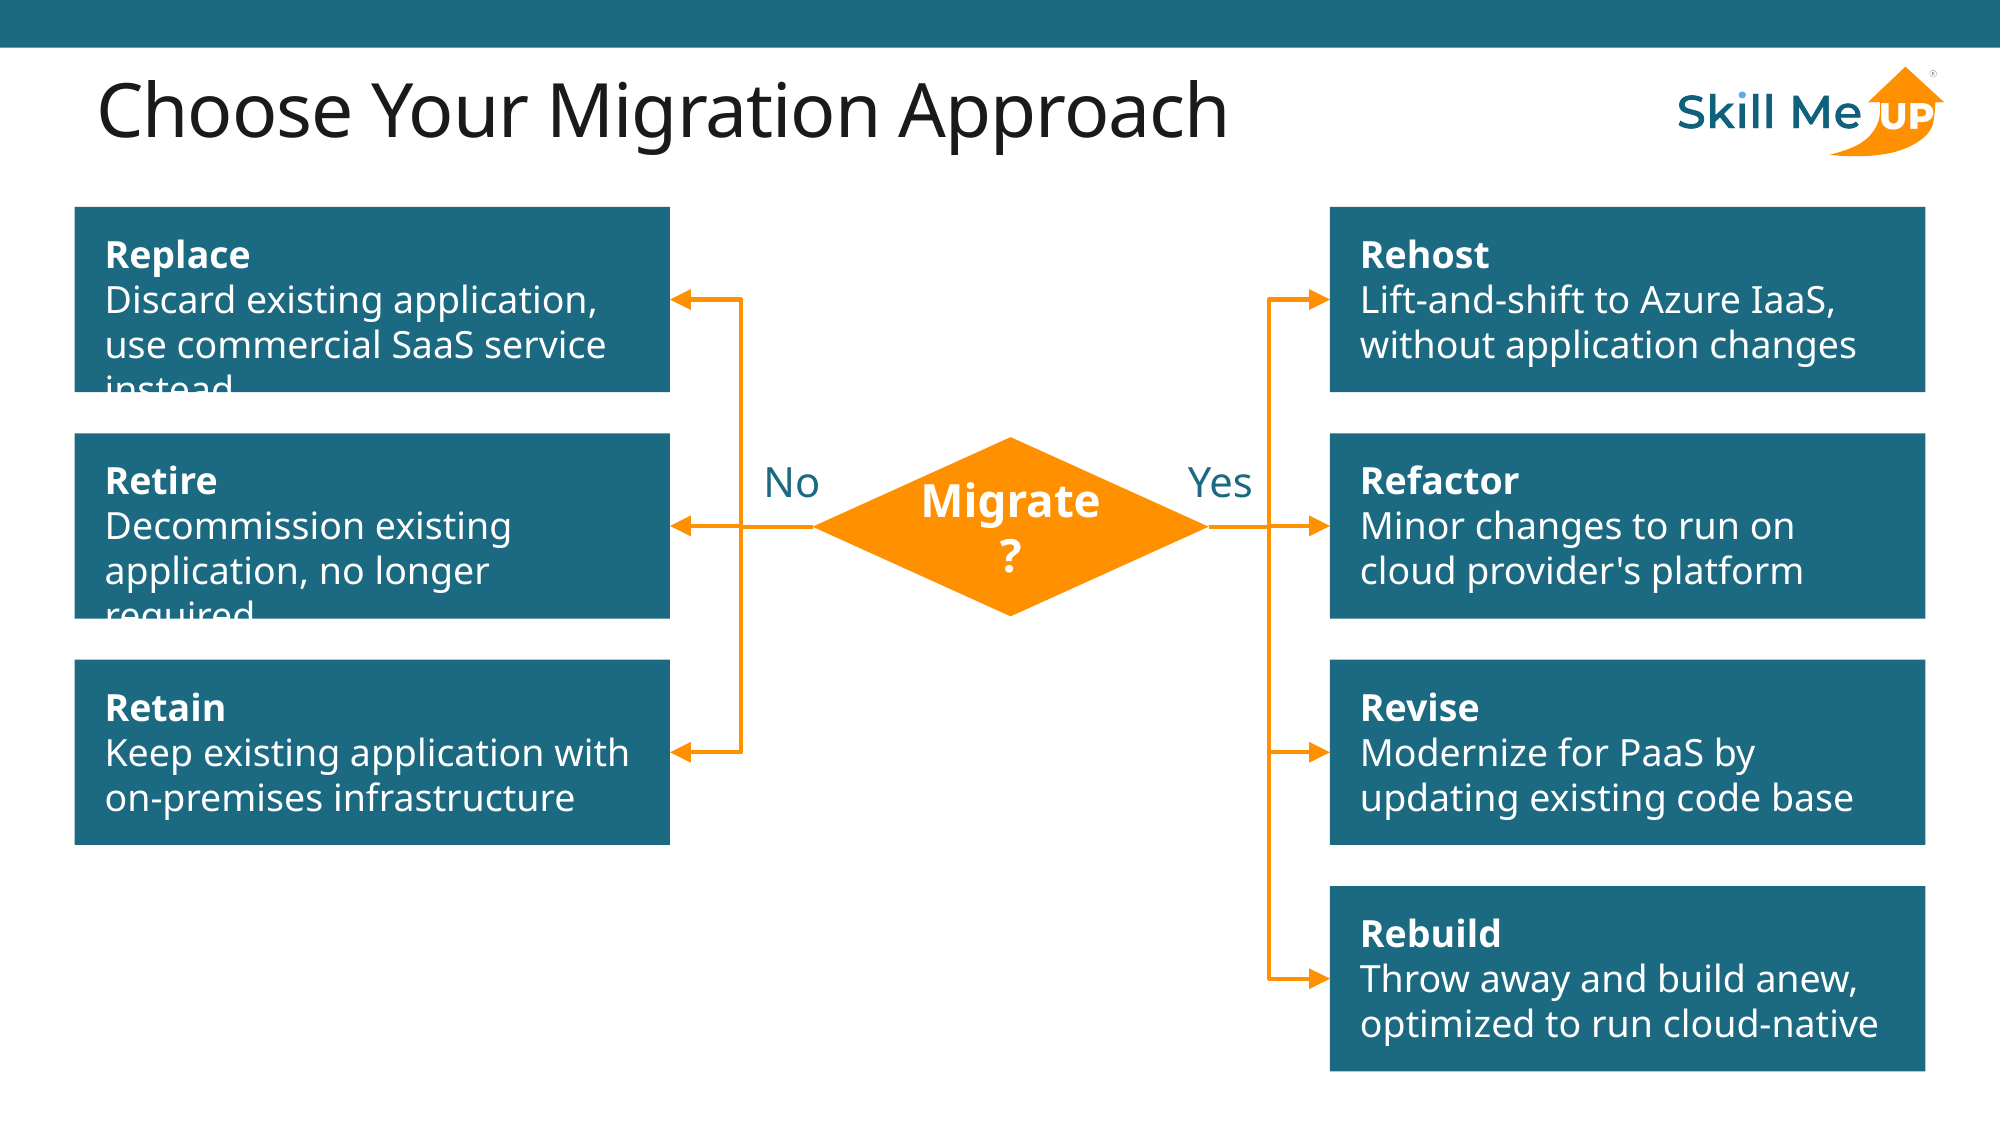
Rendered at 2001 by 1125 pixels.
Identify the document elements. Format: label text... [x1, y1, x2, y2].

title Choose Your Migration Approach [96, 63, 1668, 154]
text_box Retain Keep existing application with on-premises infrastructure [74, 659, 671, 846]
text_box Revise Modernize for PaaS by updating existing code base [1331, 659, 1926, 846]
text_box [1208, 299, 1331, 525]
text_box Rehost Lift-and-shift to Azure IaaS, without application changes [1329, 206, 1926, 393]
text_box No [813, 456, 821, 507]
text_box Migrate? [813, 436, 1208, 618]
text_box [669, 299, 813, 525]
text_box Retire Decommission existing application, no longer required [74, 433, 669, 619]
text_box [1208, 526, 1331, 979]
text_box Refactor Minor changes to run on cloud provider's platform [1331, 433, 1926, 619]
text_box Yes [1188, 456, 1208, 507]
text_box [669, 526, 813, 753]
picture [1668, 53, 1955, 169]
text_box Replace Discard existing application, use commercial SaaS service instead [74, 206, 671, 393]
text_box Rebuild Throw away and build anew, optimized to run cloud-native [1329, 885, 1926, 1072]
